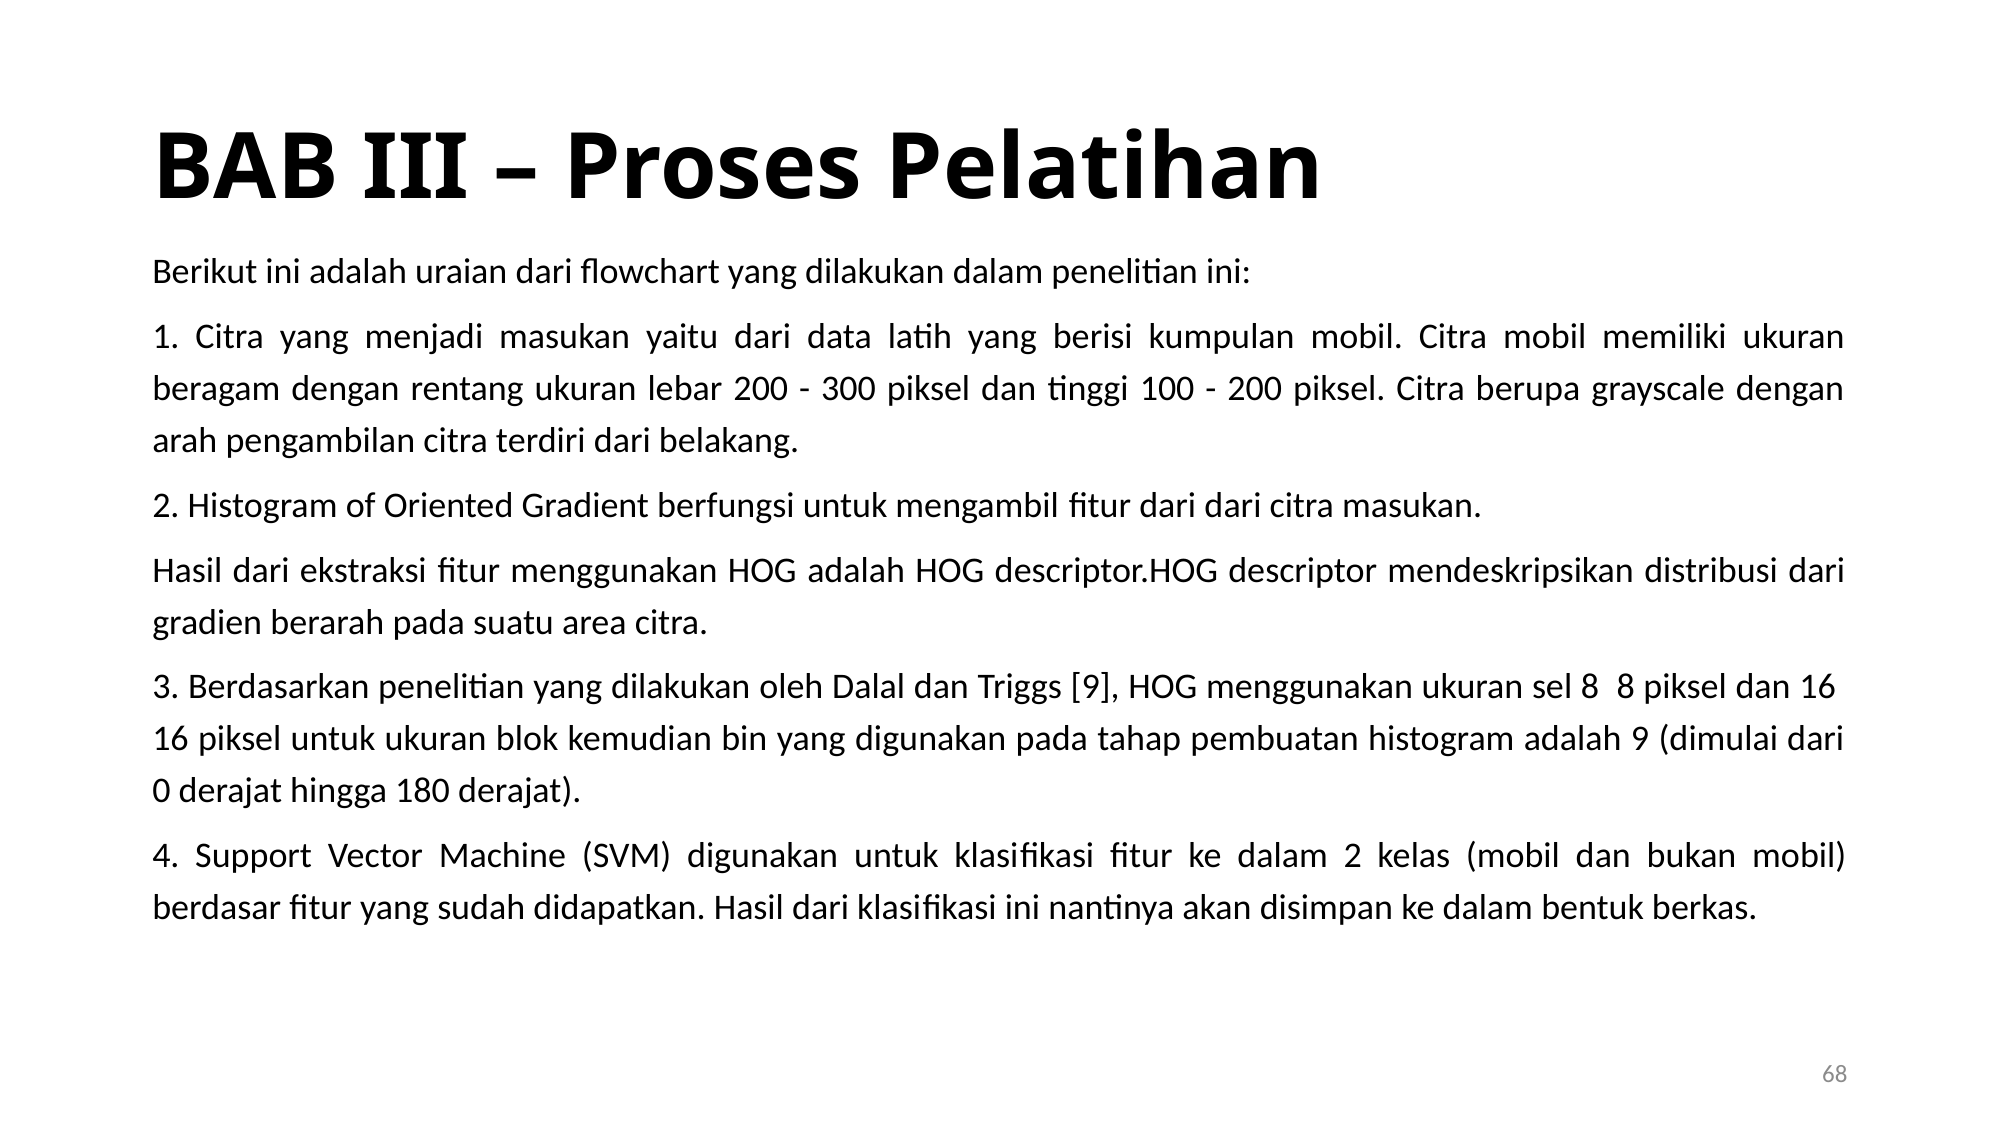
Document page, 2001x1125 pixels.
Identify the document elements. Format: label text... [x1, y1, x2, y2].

text_box Berikut ini adalah uraian dari flowchart yang dilakukan dalam penelitian ini: 1. Citra yang menjadi masukan yaitu dari data latih yang berisi kumpulan mobil. Citra mobil memiliki ukuran beragam dengan rentang ukuran lebar 200 - 300 piksel dan tinggi 100 - 200 piksel. Citra berupa grayscale dengan arah pengambilan citra terdiri dari belakang. 2. Histogram of Oriented Gradient berfungsi untuk mengambil fitur dari dari citra masukan. Hasil dari ekstraksi fitur menggunakan HOG adalah HOG descriptor.HOG descriptor mendeskripsikan distribusi dari gradien berarah pada suatu area citra. 3. Berdasarkan penelitian yang dilakukan oleh Dalal dan Triggs [9], HOG menggunakan ukuran sel 8 8 piksel dan 16 16 piksel untuk ukuran blok kemudian bin yang digunakan pada tahap pembuatan histogram adalah 9 (dimulai dari 0 derajat hingga 180 derajat). 4. Support Vector Machine (SVM) digunakan untuk klasifikasi fitur ke dalam 2 kelas (mobil dan bukan mobil) berdasar fitur yang sudah didapatkan. Hasil dari klasifikasi ini nantinya akan disimpan ke dalam bentuk berkas. [137, 231, 1863, 946]
text_box 1 [1412, 1042, 1863, 1103]
text_box BAB III – Proses Pelatihan [137, 59, 1863, 231]
